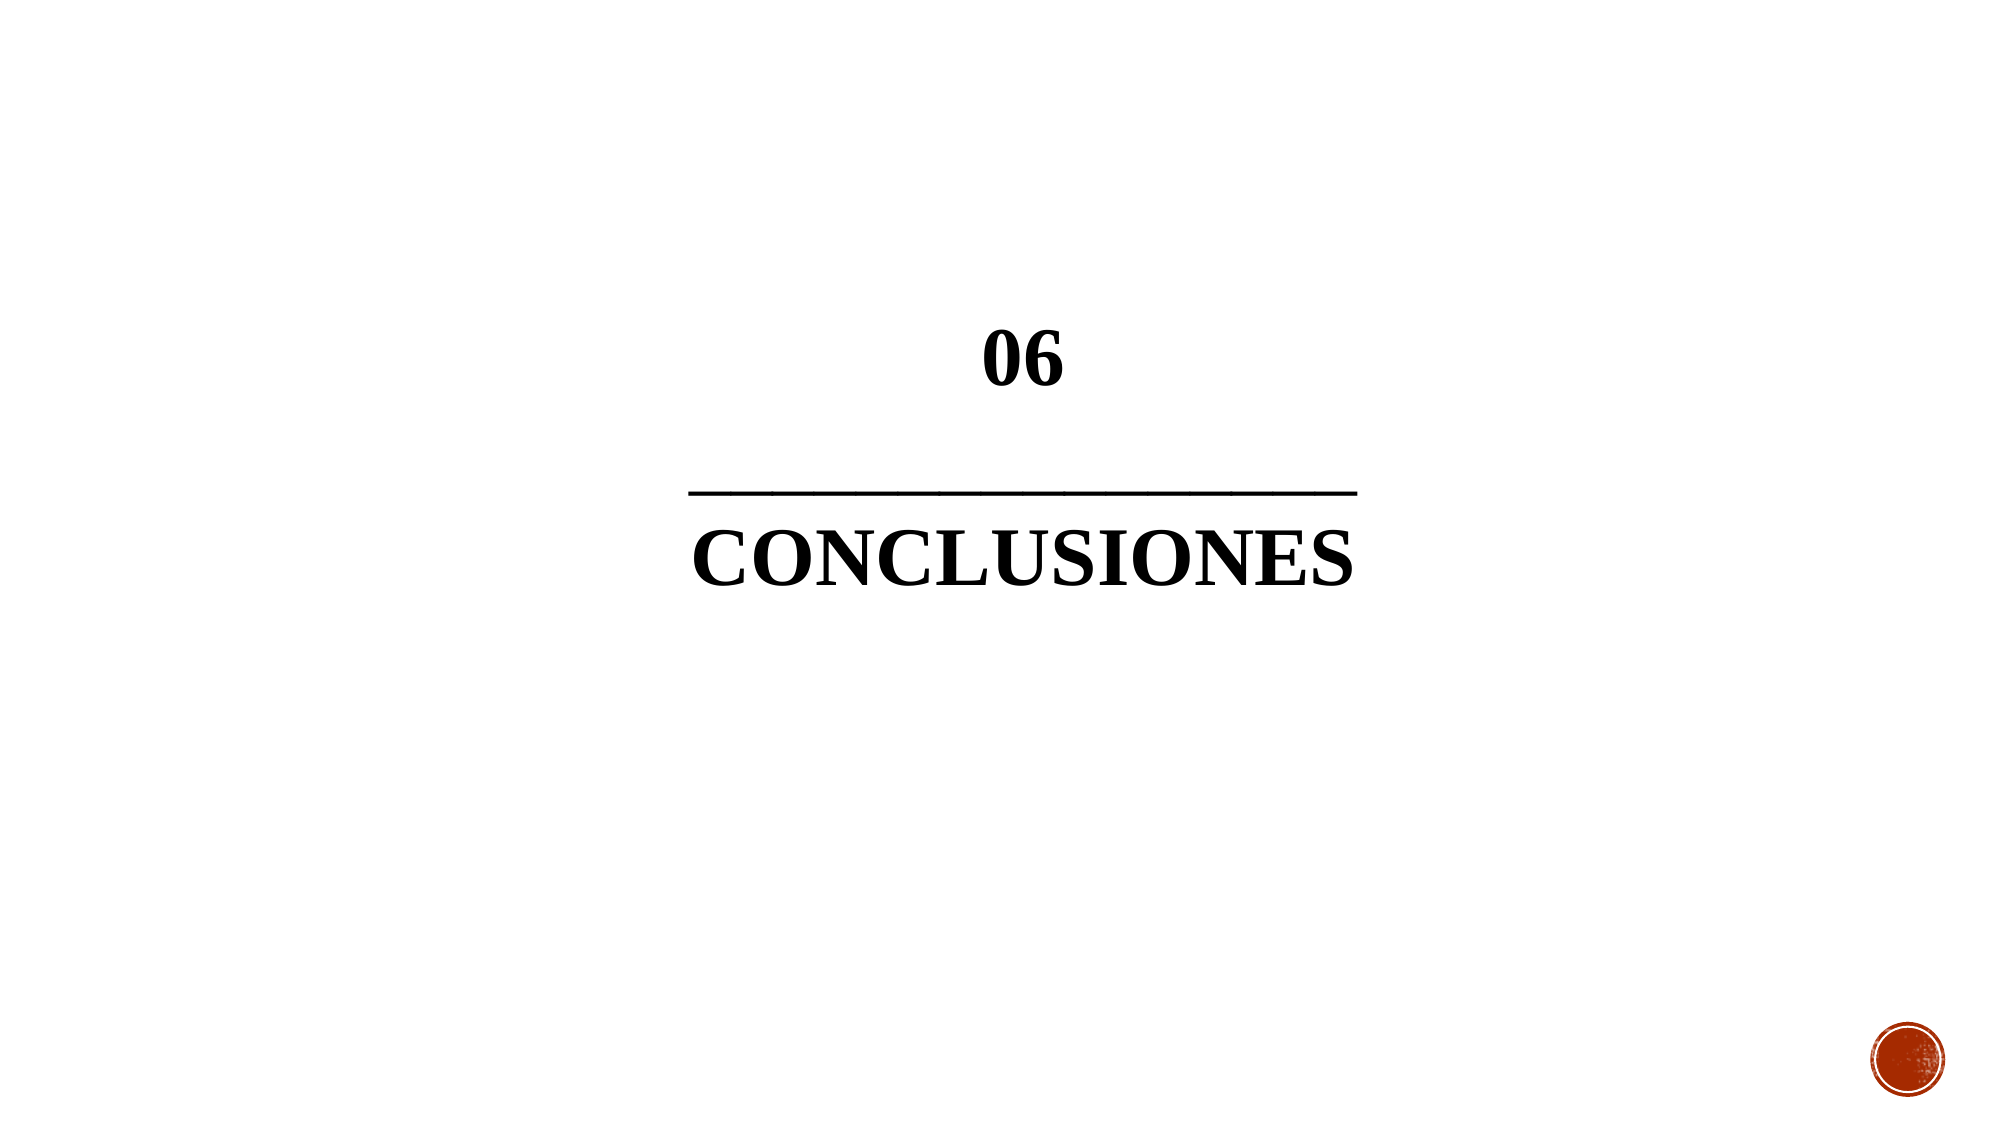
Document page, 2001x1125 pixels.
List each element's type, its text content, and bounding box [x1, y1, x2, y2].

text_box 06 ________________ CONCLUSIONES [674, 294, 1373, 610]
